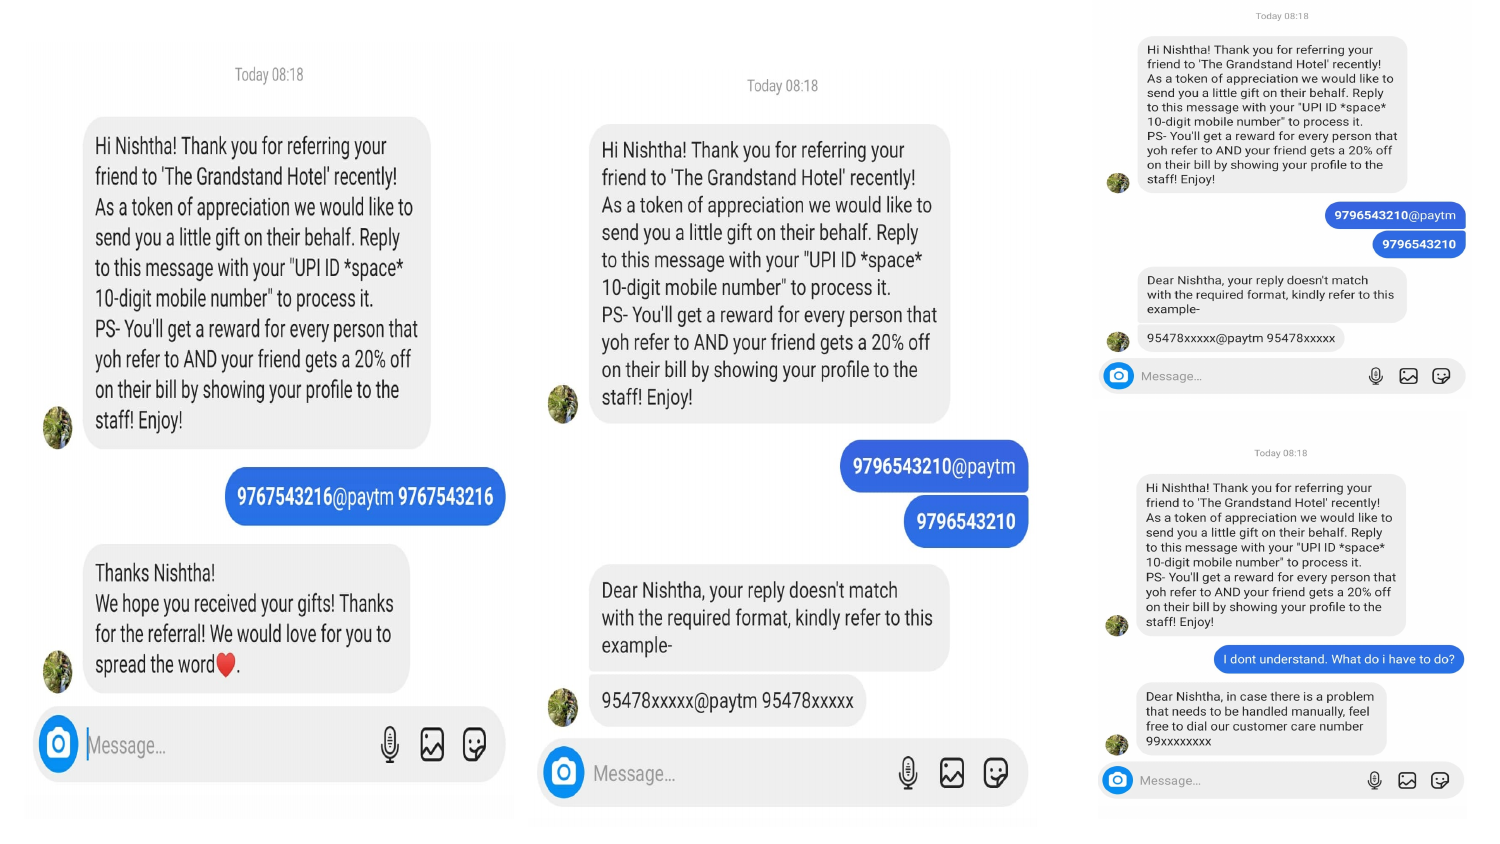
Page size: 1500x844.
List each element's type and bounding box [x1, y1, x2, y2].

picture [1092, 0, 1472, 399]
picture [24, 41, 515, 819]
picture [528, 69, 1037, 827]
picture [1097, 411, 1467, 819]
